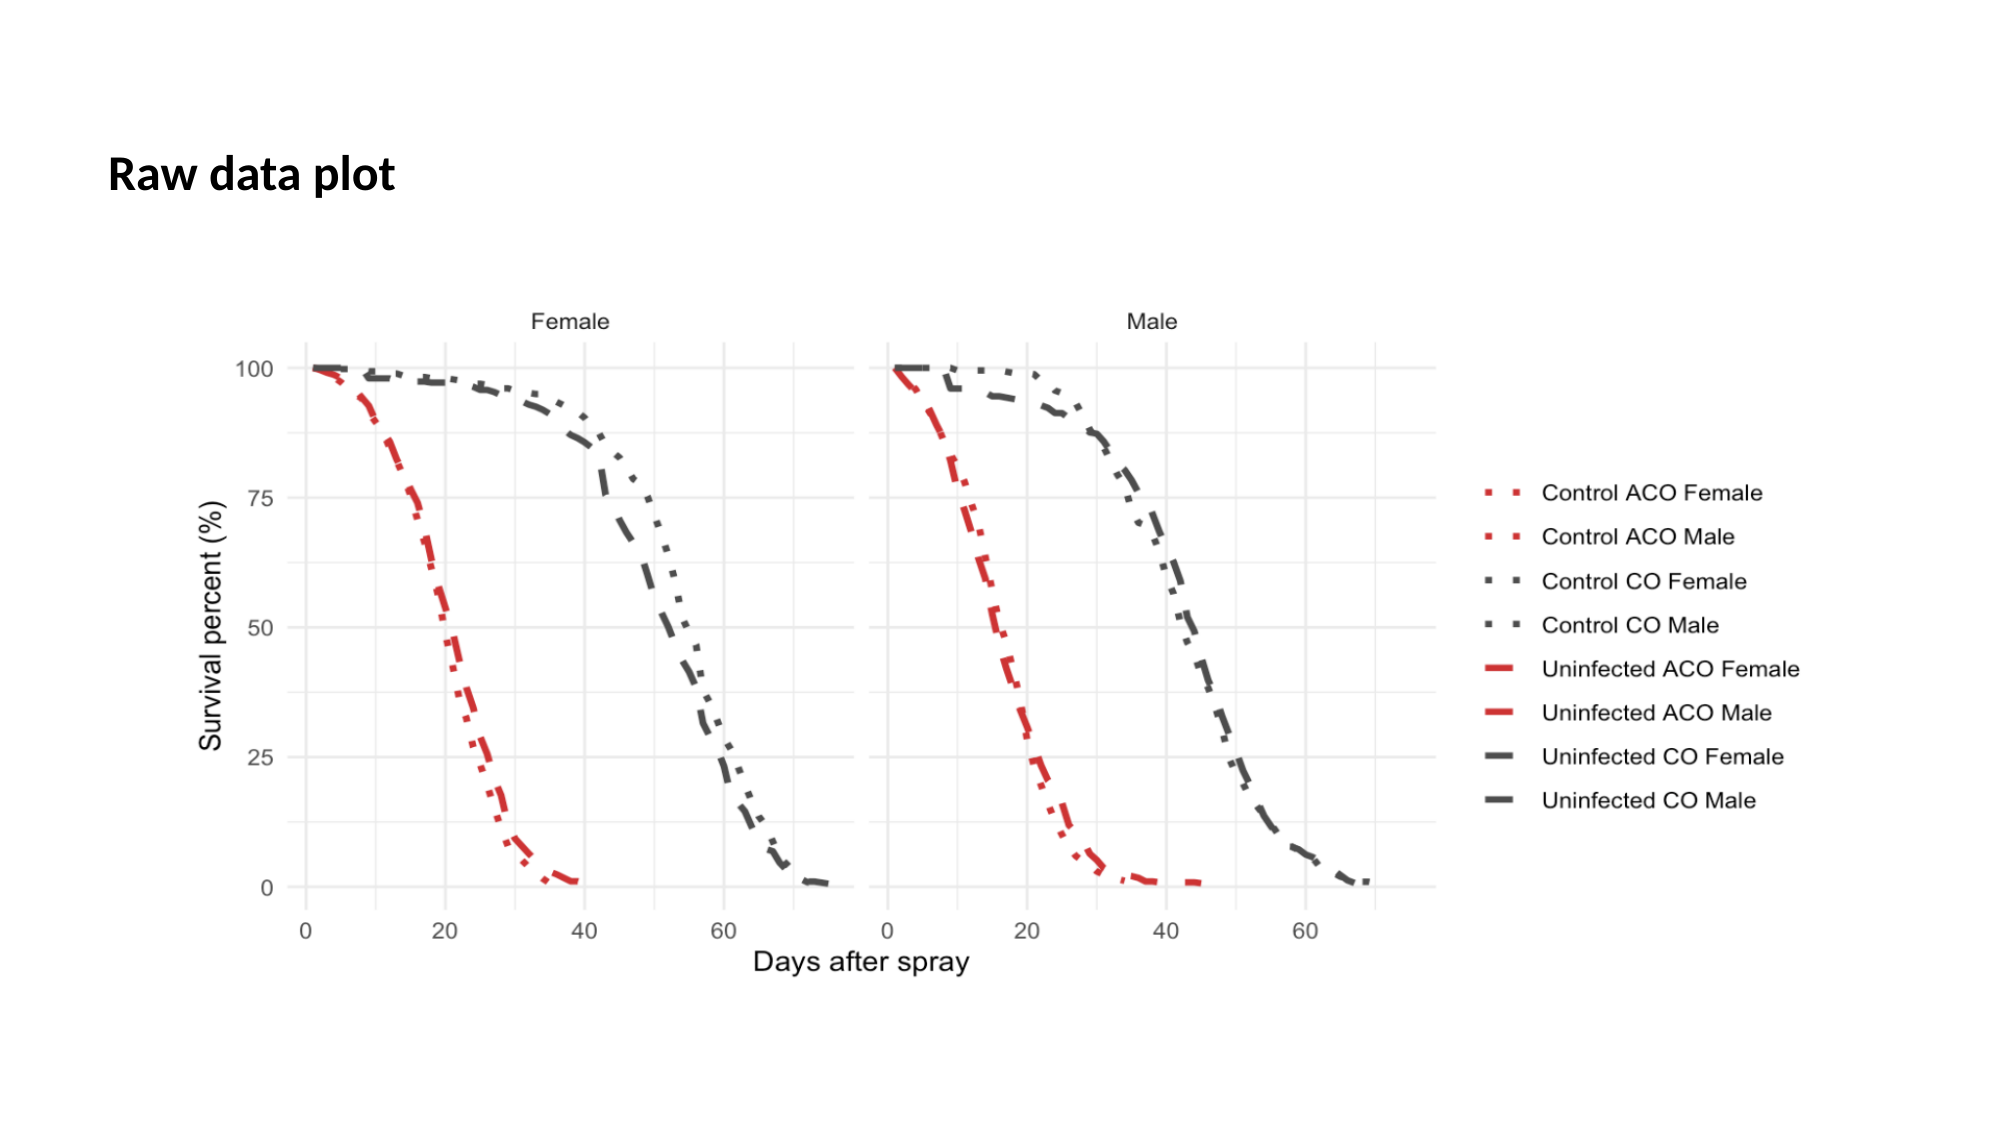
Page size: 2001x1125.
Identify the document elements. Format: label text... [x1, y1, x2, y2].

picture [176, 279, 1824, 992]
text_box Raw data plot [93, 132, 883, 208]
